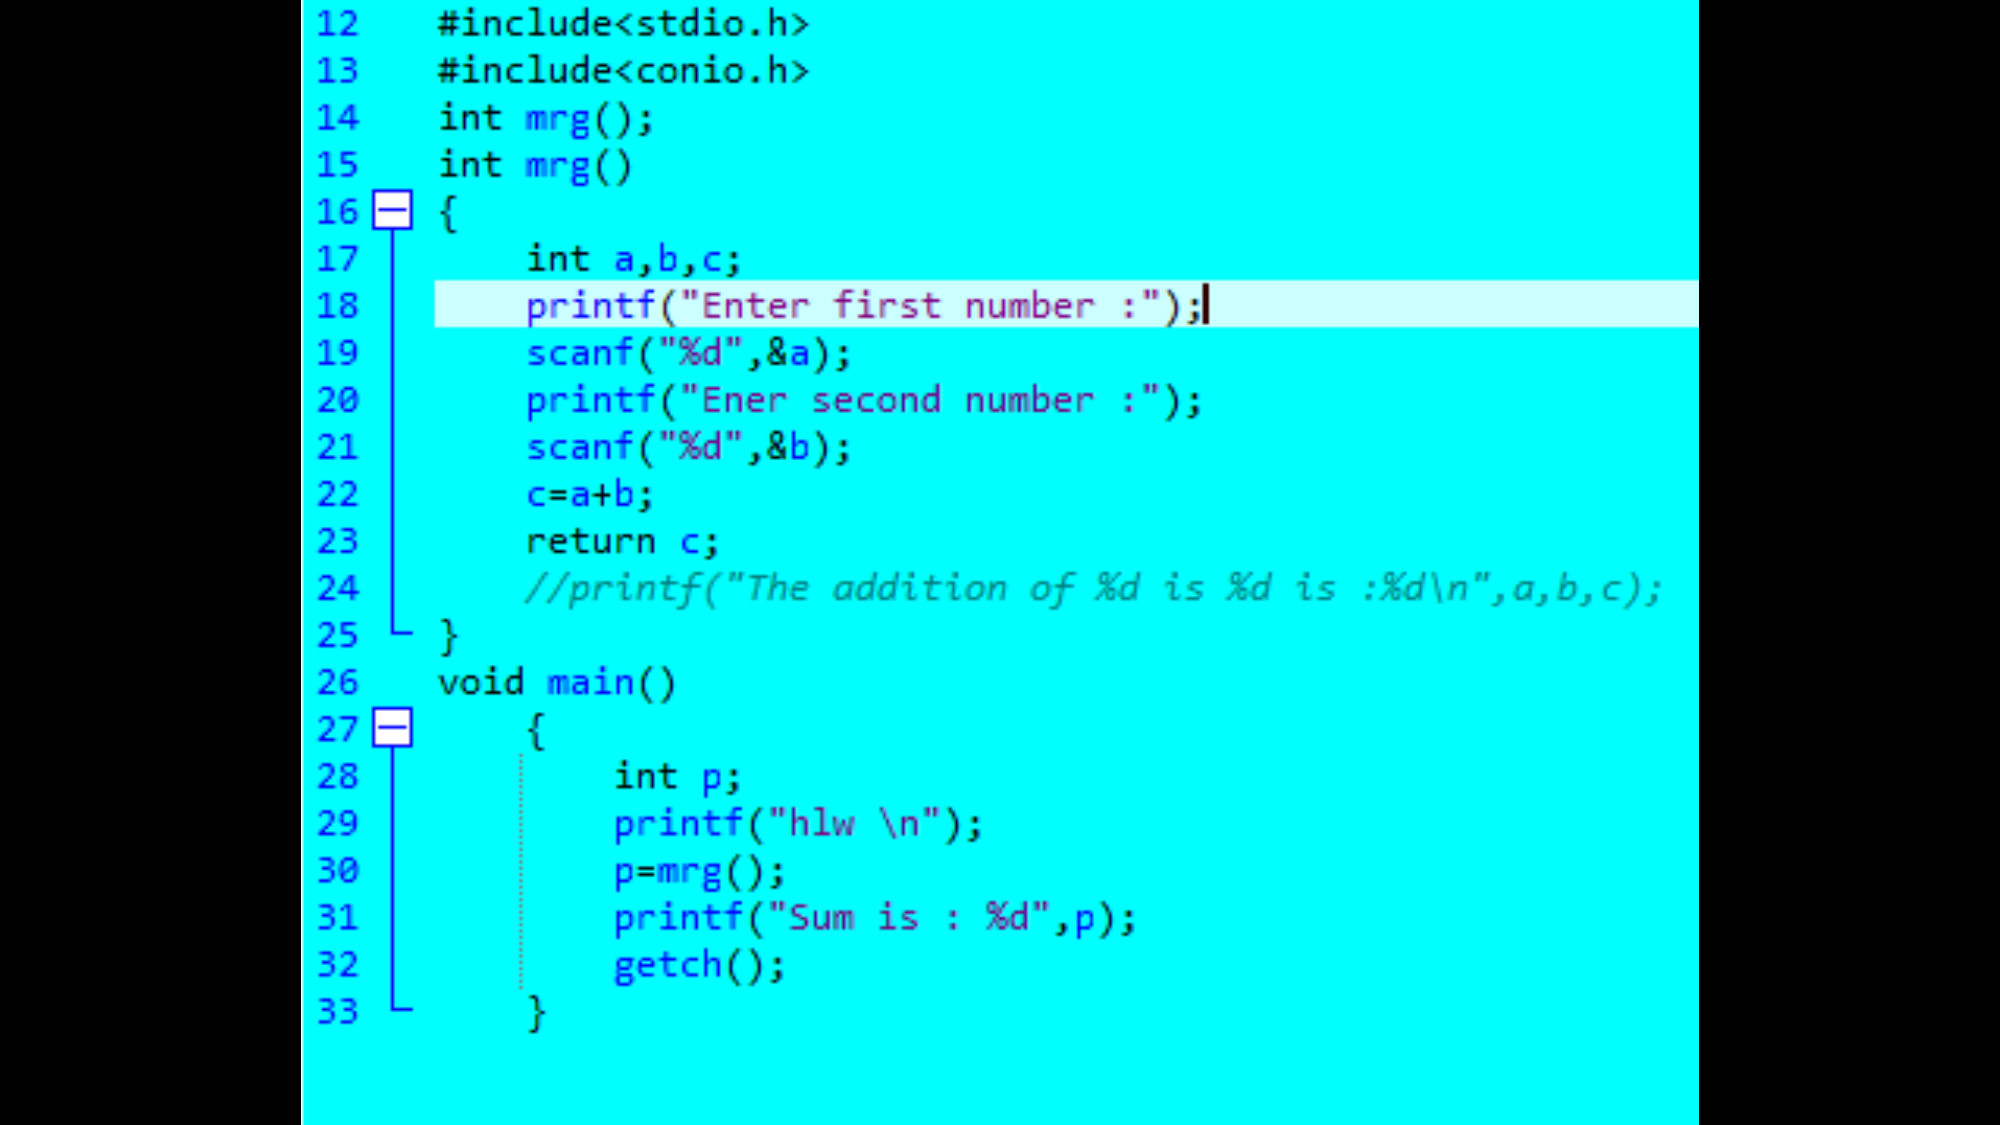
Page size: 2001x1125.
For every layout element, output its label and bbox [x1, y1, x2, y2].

picture [301, 0, 1699, 1125]
